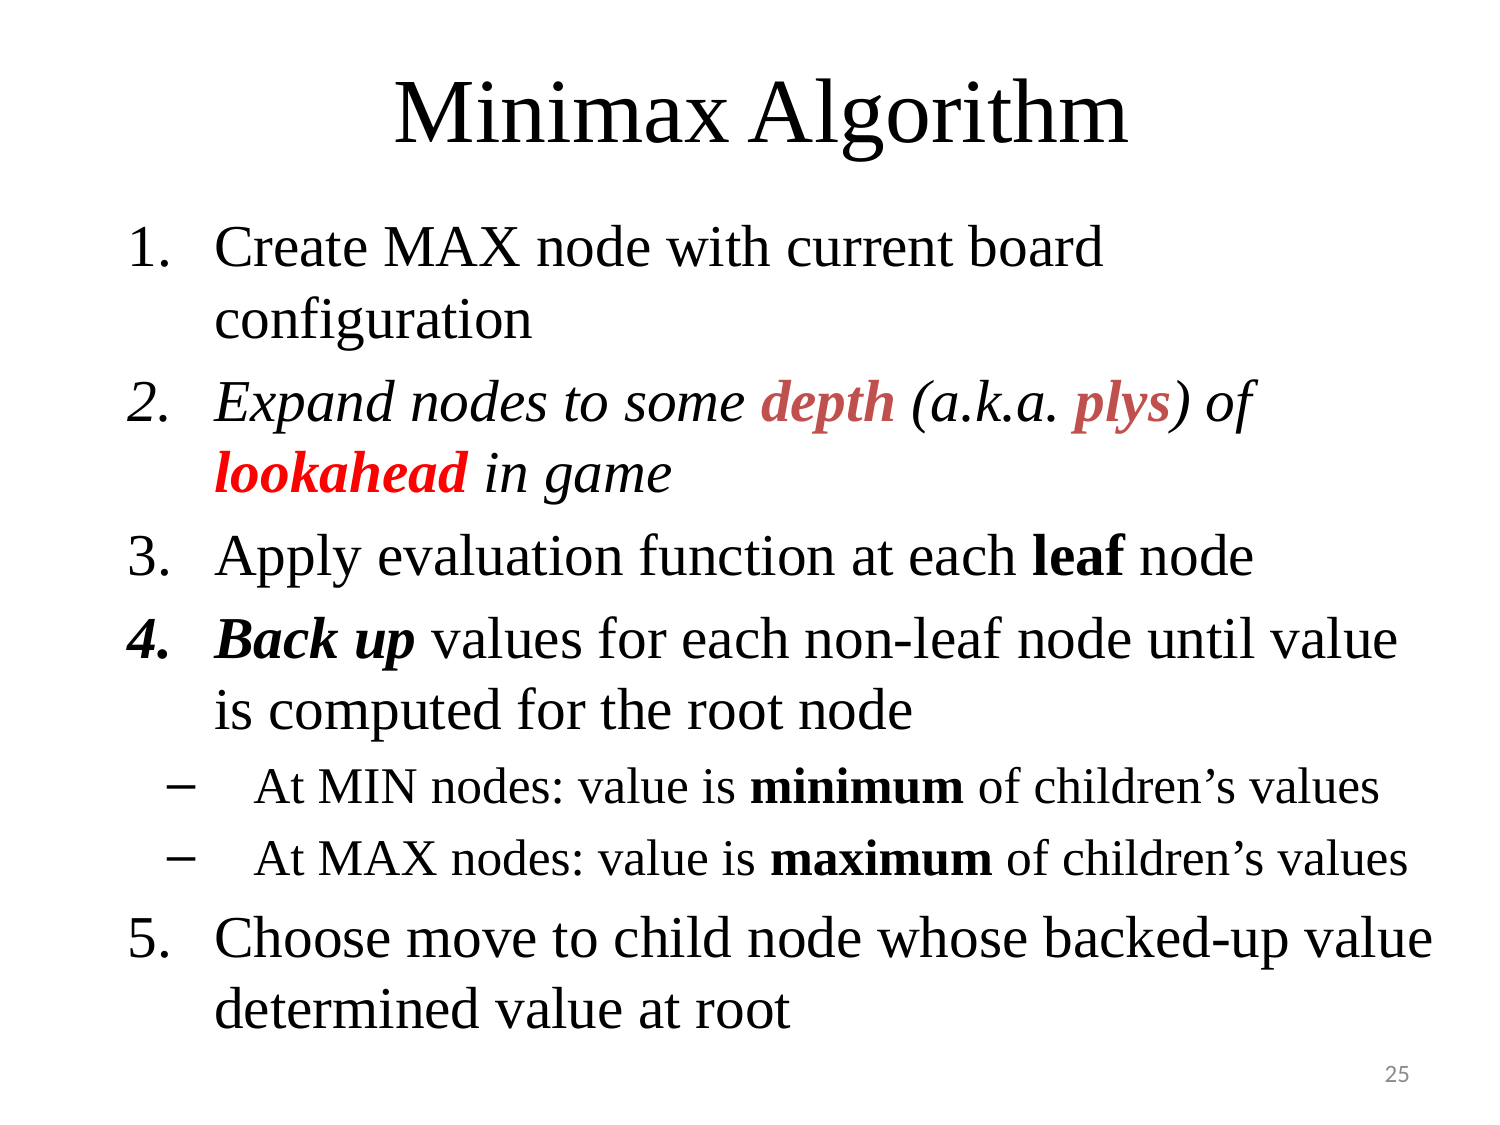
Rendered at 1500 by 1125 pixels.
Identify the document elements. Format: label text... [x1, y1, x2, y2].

title Minimax Algorithm [125, 12, 1400, 200]
slide_number 25 [1074, 1042, 1425, 1103]
list Create MAX node with current board configuration Expand nodes to some depth (a.k.a. plys) of lookahead in game Apply evaluation function at each leaf node Back up values for each non-leaf node until value is computed for the root node At MIN nodes: value is minimum of children’s values At MAX nodes: value is maximum of children’s values Choose move to child node whose backed-up value determined value at root [112, 200, 1450, 1050]
